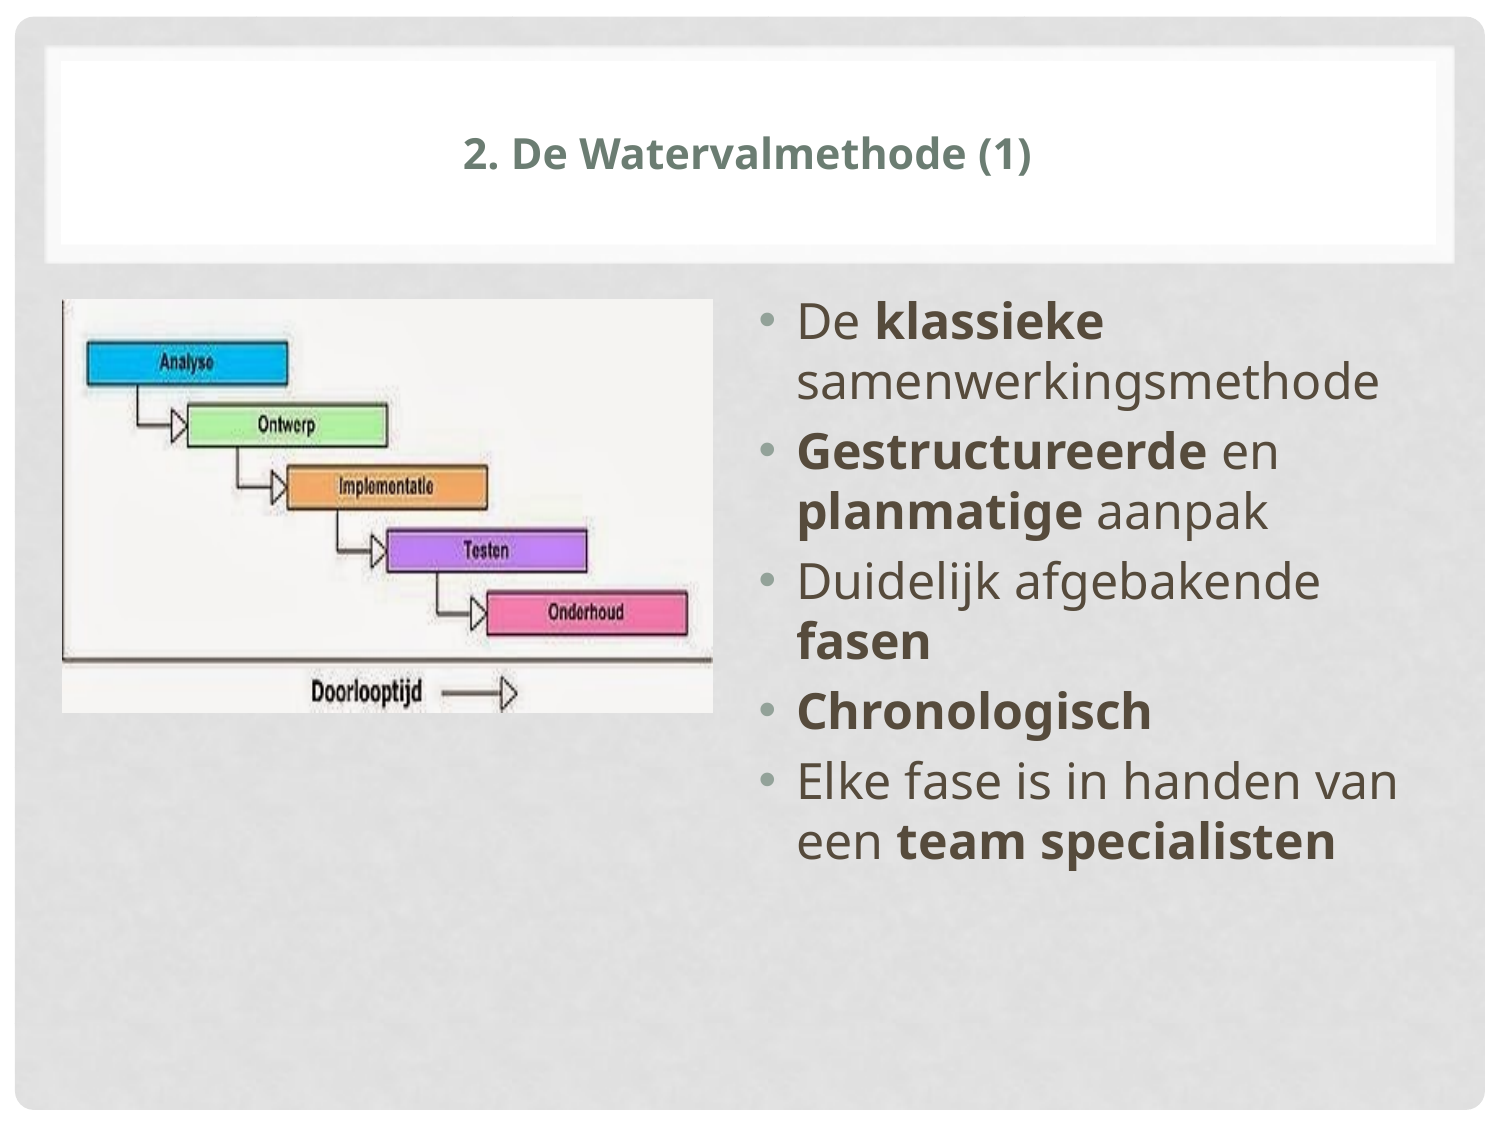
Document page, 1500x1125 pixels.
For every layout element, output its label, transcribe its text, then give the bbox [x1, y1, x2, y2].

list De klassieke samenwerkingsmethode Gestructureerde en planmatige aanpak Duidelijk afgebakende fasen Chronologisch Elke fase is in handen van een team specialisten [725, 281, 1438, 1005]
title 2. De Watervalmethode (1) [69, 66, 1425, 238]
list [62, 299, 713, 713]
